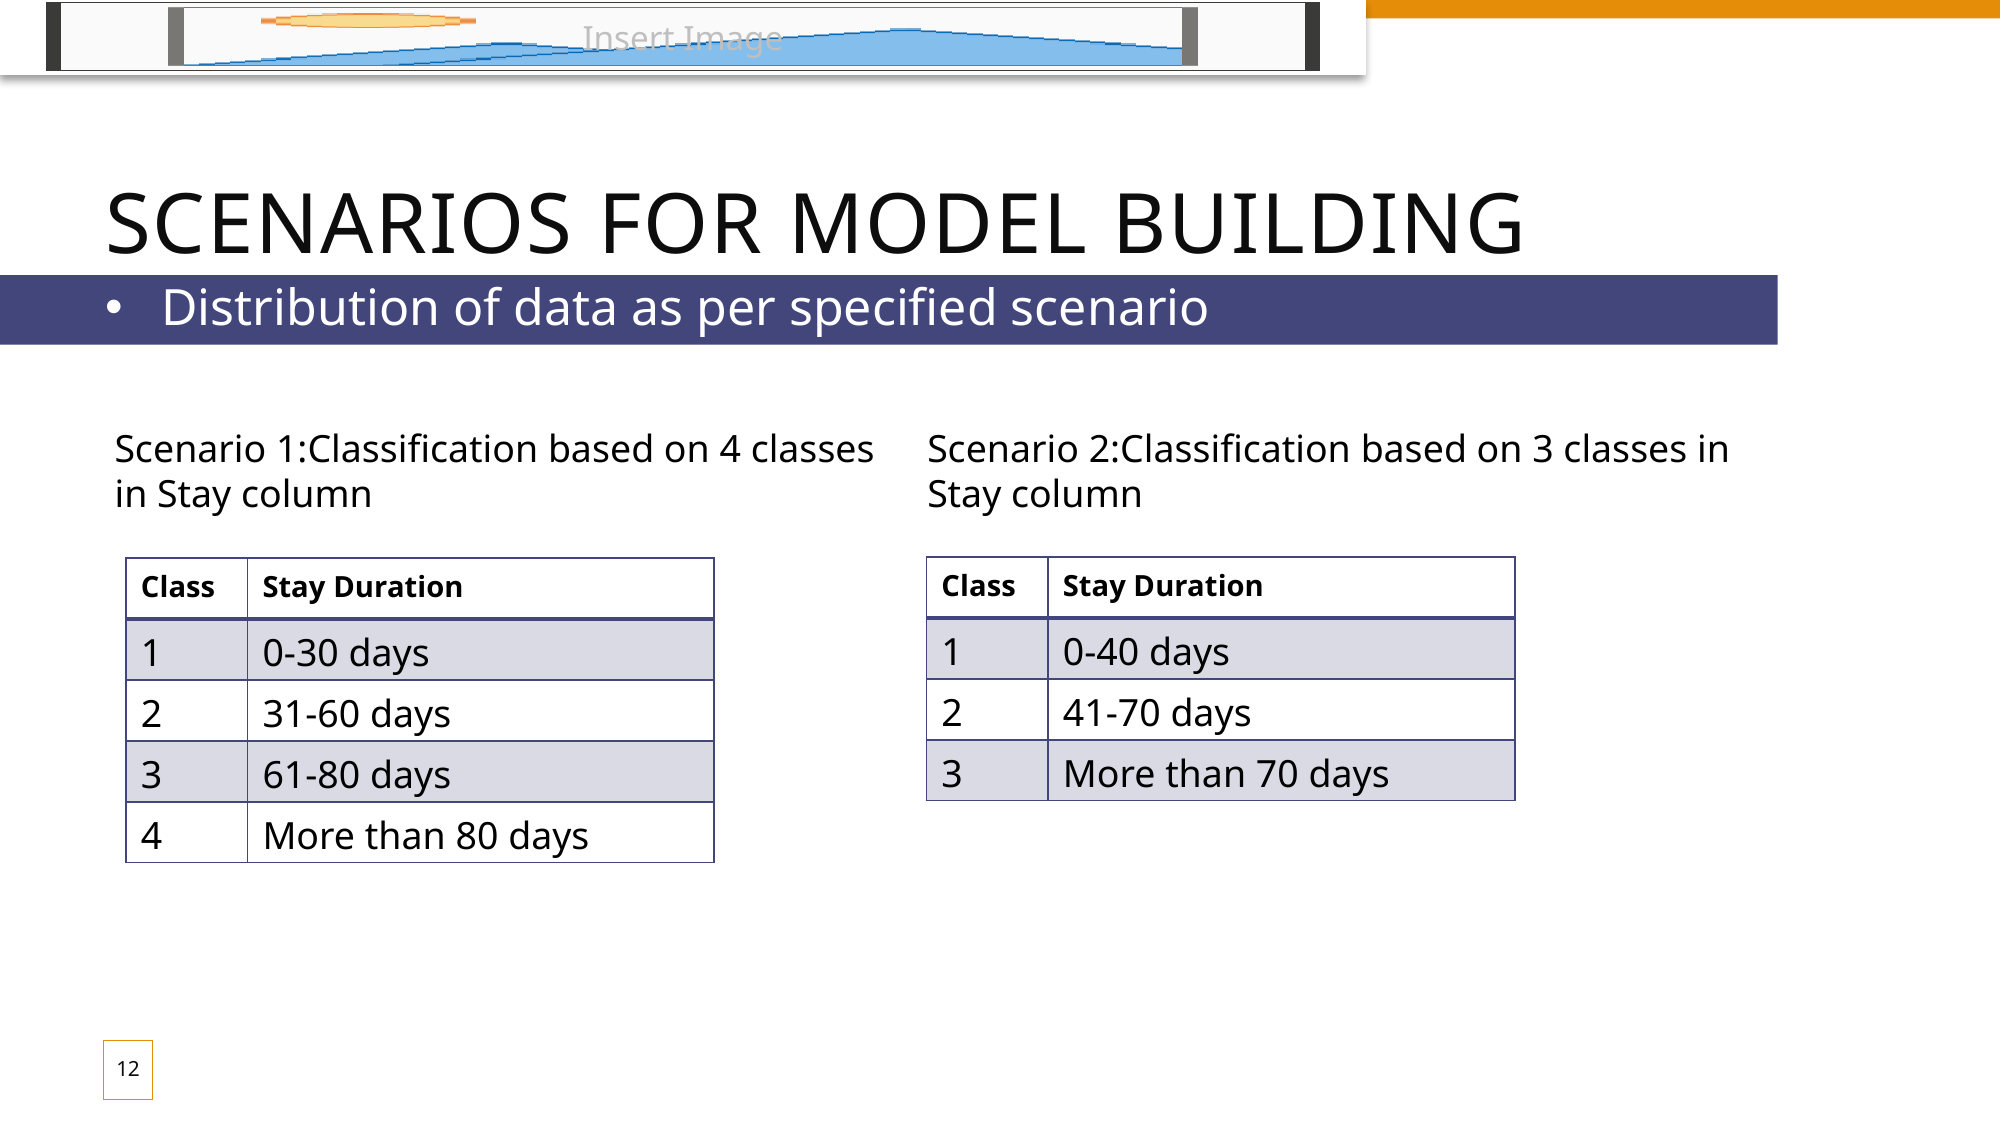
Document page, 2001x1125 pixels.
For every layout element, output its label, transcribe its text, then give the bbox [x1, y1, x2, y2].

picture [0, 0, 1367, 76]
table_cell 0-40 days [1049, 620, 1514, 678]
table_header Class [927, 558, 1047, 616]
table_cell 1 [927, 620, 1047, 678]
text_box Scenario 2:Classification based on 3 classes in Stay column [912, 417, 1788, 523]
table_header Stay Duration [248, 559, 713, 617]
table_header Class [127, 559, 247, 617]
table_cell 2 [127, 681, 247, 740]
table_cell 3 [927, 741, 1047, 800]
table_cell 3 [127, 742, 247, 801]
slide_number 12 [103, 1040, 153, 1100]
table_cell 41-70 days [1049, 680, 1514, 739]
list Distribution of data as per specified scenario [0, 275, 1778, 345]
title Scenarios for model building [90, 162, 1863, 279]
table_cell More than 70 days [1049, 741, 1514, 800]
table_header Stay Duration [1049, 558, 1514, 616]
table_cell 1 [127, 621, 247, 679]
text_box Scenario 1:Classification based on 4 classes in Stay column [99, 417, 912, 523]
table_cell 0-30 days [248, 621, 713, 679]
table_cell 2 [927, 680, 1047, 739]
table_cell 4 [127, 803, 247, 862]
table_cell More than 80 days [248, 803, 713, 862]
table_cell 31-60 days [248, 681, 713, 740]
table_cell 61-80 days [248, 742, 713, 801]
